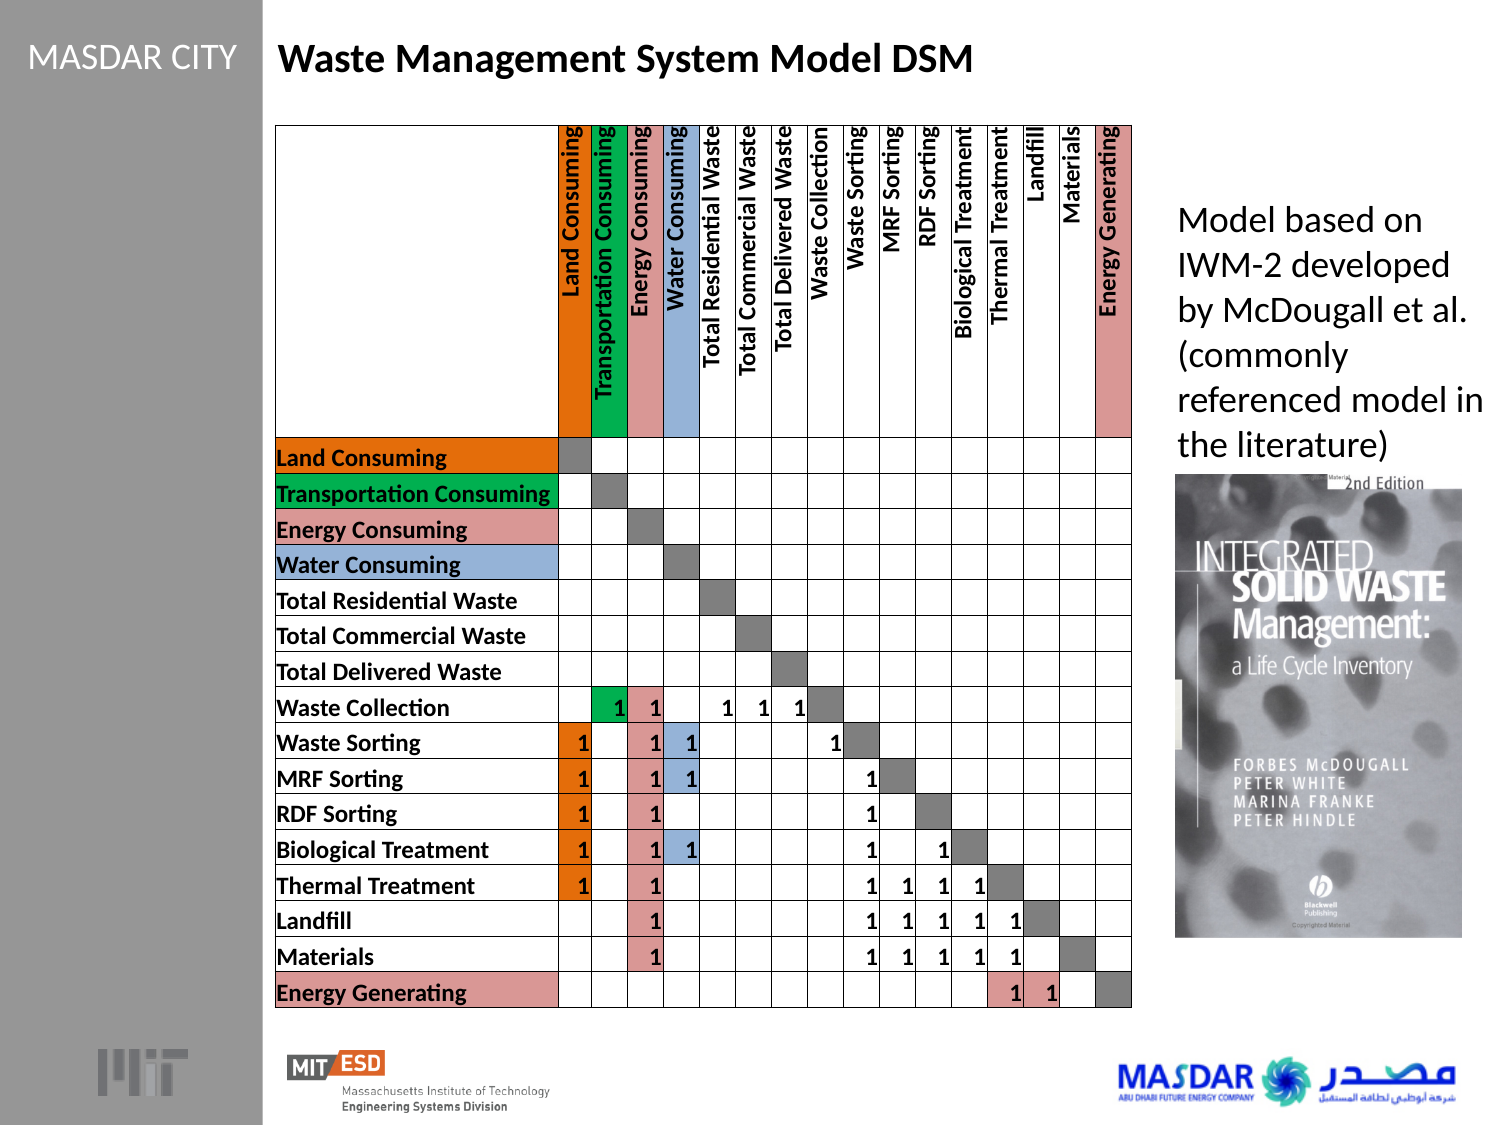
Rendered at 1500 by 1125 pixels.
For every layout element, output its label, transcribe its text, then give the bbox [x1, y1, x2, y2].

table_cell [808, 794, 843, 829]
table_cell [808, 865, 843, 900]
table_cell [1060, 580, 1095, 615]
table_cell [1060, 545, 1095, 579]
table_cell Total Residential Waste [276, 580, 558, 615]
table_cell [988, 687, 1023, 722]
table_cell [736, 438, 771, 473]
table_cell [772, 972, 807, 1007]
table_cell [559, 687, 591, 722]
table_cell [1096, 438, 1131, 473]
table_cell 1 [916, 830, 951, 864]
table_cell [736, 972, 771, 1007]
table_cell [592, 438, 627, 473]
table_cell [808, 438, 843, 473]
table_cell [628, 652, 663, 686]
table_cell [592, 759, 627, 793]
table_cell Energy Consuming [276, 509, 558, 544]
table_cell [988, 865, 1023, 900]
table_cell 1 [664, 723, 699, 758]
table_cell [808, 616, 843, 651]
table_cell 1 [844, 830, 879, 864]
table_cell [952, 545, 987, 579]
table_cell [592, 830, 627, 864]
table_cell 1 [628, 865, 663, 900]
table_cell Biological Treatment [276, 830, 558, 864]
table_cell 1 [844, 759, 879, 793]
table_cell 1 [628, 723, 663, 758]
table_cell [988, 652, 1023, 686]
table_cell [736, 509, 771, 544]
table_cell [1024, 616, 1059, 651]
table_cell [736, 723, 771, 758]
table_cell 1 [592, 687, 627, 722]
table_cell [592, 474, 627, 508]
table_cell 1 [880, 865, 915, 900]
table_cell [916, 438, 951, 473]
table_cell 1 [559, 759, 591, 793]
table_cell [559, 937, 591, 971]
table_cell [1024, 545, 1059, 579]
table_cell [700, 830, 735, 864]
table_header Biological Treatment [952, 126, 987, 437]
table_cell [772, 509, 807, 544]
table_cell [1096, 794, 1131, 829]
table_cell [808, 687, 843, 722]
table_cell [592, 580, 627, 615]
table_cell [700, 545, 735, 579]
table_cell [1060, 687, 1095, 722]
table_header Thermal Treatment [988, 126, 1023, 437]
table_cell [808, 580, 843, 615]
table_cell [808, 759, 843, 793]
table_cell 1 [916, 937, 951, 971]
table_cell [664, 937, 699, 971]
picture [1112, 1048, 1463, 1113]
table_cell [664, 616, 699, 651]
table_cell [628, 438, 663, 473]
table_cell 1 [664, 759, 699, 793]
table_cell [1024, 723, 1059, 758]
table_cell 1 [664, 830, 699, 864]
table_cell [664, 687, 699, 722]
table_cell [1060, 972, 1095, 1007]
table_cell [772, 652, 807, 686]
table_cell [592, 865, 627, 900]
table_cell Transportation Consuming [276, 474, 558, 508]
table_cell [880, 794, 915, 829]
table_cell Water Consuming [276, 545, 558, 579]
table_cell [628, 580, 663, 615]
table_cell [916, 616, 951, 651]
table_cell 1 [628, 901, 663, 936]
table_cell [1060, 830, 1095, 864]
table_cell [592, 652, 627, 686]
table_cell [952, 652, 987, 686]
table_cell [559, 545, 591, 579]
table_cell [772, 794, 807, 829]
table_cell [952, 438, 987, 473]
table_cell [1060, 509, 1095, 544]
table_cell [700, 865, 735, 900]
table_cell [1024, 652, 1059, 686]
picture [1174, 474, 1462, 938]
table_cell [1060, 937, 1095, 971]
table_cell [880, 652, 915, 686]
table_header Waste Sorting [844, 126, 879, 437]
table_cell [1024, 937, 1059, 971]
table_cell [592, 509, 627, 544]
table_cell [988, 509, 1023, 544]
table_cell [559, 580, 591, 615]
table_cell [772, 723, 807, 758]
table_cell [664, 794, 699, 829]
table_cell [880, 438, 915, 473]
table_cell [880, 759, 915, 793]
table_cell [1096, 723, 1131, 758]
table_cell [952, 759, 987, 793]
table_cell [916, 687, 951, 722]
table_cell [736, 545, 771, 579]
table_header Energy Consuming [628, 126, 663, 437]
table_cell 1 [880, 901, 915, 936]
table_cell [700, 438, 735, 473]
table_cell [952, 687, 987, 722]
title Waste Management System Model DSM [262, 0, 1426, 113]
table_cell [736, 901, 771, 936]
table_cell [664, 438, 699, 473]
table_cell [772, 474, 807, 508]
table_header Total Commercial Waste [736, 126, 771, 437]
table_cell [988, 794, 1023, 829]
table_cell [628, 616, 663, 651]
table_cell [916, 652, 951, 686]
table_cell [1024, 474, 1059, 508]
table_cell [988, 474, 1023, 508]
table_cell [844, 438, 879, 473]
table_cell [916, 509, 951, 544]
table_cell [559, 438, 591, 473]
table_cell [1060, 901, 1095, 936]
table_cell [880, 616, 915, 651]
table_cell [1060, 616, 1095, 651]
table_cell [700, 794, 735, 829]
table_cell [700, 723, 735, 758]
table_cell [736, 937, 771, 971]
table_cell [559, 972, 591, 1007]
table_cell [1096, 901, 1131, 936]
table_cell [772, 865, 807, 900]
table_cell [988, 723, 1023, 758]
table_cell [1060, 794, 1095, 829]
table_cell [1096, 687, 1131, 722]
table_cell [1024, 580, 1059, 615]
table_header Energy Generating [1096, 126, 1131, 437]
table_cell [844, 474, 879, 508]
table_header Waste Collection [808, 126, 843, 437]
table_cell [664, 972, 699, 1007]
table_cell 1 [628, 937, 663, 971]
table_cell [1096, 474, 1131, 508]
table_cell [1024, 509, 1059, 544]
table_cell 1 [880, 937, 915, 971]
table_cell [916, 545, 951, 579]
table_cell [664, 901, 699, 936]
table_cell [880, 723, 915, 758]
table_cell 1 [700, 687, 735, 722]
table_cell [808, 545, 843, 579]
table_header RDF Sorting [916, 126, 951, 437]
table_cell [1060, 865, 1095, 900]
table_cell [1096, 580, 1131, 615]
table_cell [559, 509, 591, 544]
table_cell [844, 723, 879, 758]
table_cell [952, 723, 987, 758]
table_cell [700, 652, 735, 686]
table_cell [880, 509, 915, 544]
table_cell [700, 937, 735, 971]
table_cell [916, 794, 951, 829]
table_header Total Delivered Waste [772, 126, 807, 437]
table_cell Total Delivered Waste [276, 652, 558, 686]
table_cell [628, 474, 663, 508]
table_cell [1024, 901, 1059, 936]
table_cell [988, 580, 1023, 615]
table_cell 1 [844, 865, 879, 900]
table_cell [700, 580, 735, 615]
table_cell 1 [808, 723, 843, 758]
table_cell [700, 509, 735, 544]
table_cell [664, 580, 699, 615]
table_cell [808, 937, 843, 971]
table_cell [628, 509, 663, 544]
table_cell [772, 616, 807, 651]
table_cell [1096, 616, 1131, 651]
table_cell [700, 901, 735, 936]
table_cell [988, 830, 1023, 864]
table_cell [952, 580, 987, 615]
table_cell Materials [276, 937, 558, 971]
table_header Landfill [1024, 126, 1059, 437]
table_cell [700, 759, 735, 793]
table_cell Thermal Treatment [276, 865, 558, 900]
table_cell Waste Collection [276, 687, 558, 722]
table_cell [559, 901, 591, 936]
table_cell [736, 794, 771, 829]
table_cell 1 [628, 794, 663, 829]
table_cell [880, 545, 915, 579]
table_cell [592, 545, 627, 579]
table_cell [664, 474, 699, 508]
table_cell [1024, 687, 1059, 722]
table_cell [952, 972, 987, 1007]
table_cell 1 [952, 865, 987, 900]
table_cell [1060, 759, 1095, 793]
table_cell [952, 830, 987, 864]
table_cell [916, 723, 951, 758]
table_cell [559, 474, 591, 508]
table_cell [736, 616, 771, 651]
table_cell [844, 616, 879, 651]
table_cell 1 [559, 865, 591, 900]
table_cell 1 [844, 794, 879, 829]
table_cell [1024, 759, 1059, 793]
table_cell [772, 901, 807, 936]
table_cell [952, 509, 987, 544]
table_cell 1 [988, 937, 1023, 971]
table_cell [808, 474, 843, 508]
table_header [276, 126, 558, 437]
table_cell [880, 580, 915, 615]
table_cell [1024, 830, 1059, 864]
table_cell 1 [559, 794, 591, 829]
table_cell [700, 616, 735, 651]
table_cell Land Consuming [276, 438, 558, 473]
table_cell [844, 545, 879, 579]
table_cell [988, 438, 1023, 473]
table_cell [592, 901, 627, 936]
table_cell [808, 972, 843, 1007]
table_cell [808, 901, 843, 936]
table_cell [700, 474, 735, 508]
table_cell 1 [559, 723, 591, 758]
table_cell [1096, 652, 1131, 686]
table_cell [592, 937, 627, 971]
table_cell 1 [1024, 972, 1059, 1007]
table_cell [1060, 723, 1095, 758]
table_cell Total Commercial Waste [276, 616, 558, 651]
table_cell [844, 652, 879, 686]
table_cell [1096, 937, 1131, 971]
table_cell [736, 474, 771, 508]
table_cell [628, 545, 663, 579]
table_header Materials [1060, 126, 1095, 437]
table_cell [1024, 438, 1059, 473]
table_cell Waste Sorting [276, 723, 558, 758]
table_cell [952, 474, 987, 508]
table_cell [1096, 545, 1131, 579]
picture [98, 1049, 188, 1096]
table_cell [664, 509, 699, 544]
table_cell [808, 652, 843, 686]
table_cell 1 [952, 937, 987, 971]
table_cell [664, 865, 699, 900]
table_cell [916, 580, 951, 615]
table_cell [1096, 759, 1131, 793]
table_cell 1 [916, 865, 951, 900]
table_cell [952, 616, 987, 651]
table_cell MRF Sorting [276, 759, 558, 793]
table_cell Energy Generating [276, 972, 558, 1007]
table_cell [844, 580, 879, 615]
table_cell [772, 438, 807, 473]
table_cell [664, 545, 699, 579]
table_cell [1060, 474, 1095, 508]
table_cell [808, 509, 843, 544]
table_cell 1 [916, 901, 951, 936]
table_cell [1096, 865, 1131, 900]
table_cell [952, 794, 987, 829]
table_cell 1 [772, 687, 807, 722]
table_cell [736, 580, 771, 615]
table_cell [772, 759, 807, 793]
table_cell [1060, 652, 1095, 686]
table_cell [559, 652, 591, 686]
table_cell 1 [628, 687, 663, 722]
table_cell [592, 723, 627, 758]
table_cell [1096, 830, 1131, 864]
table_header Transportation Consuming [592, 126, 627, 437]
table_header Land Consuming [559, 126, 591, 437]
table_cell [772, 580, 807, 615]
table_cell [1024, 794, 1059, 829]
table_cell [628, 972, 663, 1007]
table_cell [1060, 438, 1095, 473]
table_cell [844, 509, 879, 544]
table_cell [664, 652, 699, 686]
table_cell 1 [559, 830, 591, 864]
table_cell [880, 687, 915, 722]
table_cell [880, 972, 915, 1007]
table_cell 1 [844, 901, 879, 936]
table_cell [772, 545, 807, 579]
table_cell [988, 759, 1023, 793]
table_header Total Residential Waste [700, 126, 735, 437]
table_cell Landfill [276, 901, 558, 936]
table_cell [592, 616, 627, 651]
table_cell [736, 865, 771, 900]
table_cell [772, 937, 807, 971]
table_cell [880, 474, 915, 508]
table_cell [844, 687, 879, 722]
table_cell 1 [952, 901, 987, 936]
table_cell [844, 972, 879, 1007]
table_cell [592, 794, 627, 829]
table_cell [916, 474, 951, 508]
table_cell [592, 972, 627, 1007]
table_cell [916, 759, 951, 793]
table_cell [559, 616, 591, 651]
table_cell [700, 972, 735, 1007]
table_cell [916, 972, 951, 1007]
table_cell [736, 652, 771, 686]
table_cell 1 [628, 759, 663, 793]
table_cell [880, 830, 915, 864]
table_header Water Consuming [664, 126, 699, 437]
table_cell [808, 830, 843, 864]
table_cell RDF Sorting [276, 794, 558, 829]
table_cell [736, 759, 771, 793]
table_cell 1 [844, 937, 879, 971]
table_cell [1096, 509, 1131, 544]
table_cell [772, 830, 807, 864]
table_cell [1024, 865, 1059, 900]
table_cell 1 [736, 687, 771, 722]
table_cell 1 [988, 901, 1023, 936]
text_box Model based on IWM-2 developed by McDougall et al. (commonly referenced model in the literature) [1162, 187, 1500, 473]
table_cell [1096, 972, 1131, 1007]
table_cell 1 [628, 830, 663, 864]
table_cell 1 [988, 972, 1023, 1007]
table_cell [988, 616, 1023, 651]
table_cell [988, 545, 1023, 579]
picture [287, 1050, 550, 1113]
table_header MRF Sorting [880, 126, 915, 437]
table_cell [736, 830, 771, 864]
